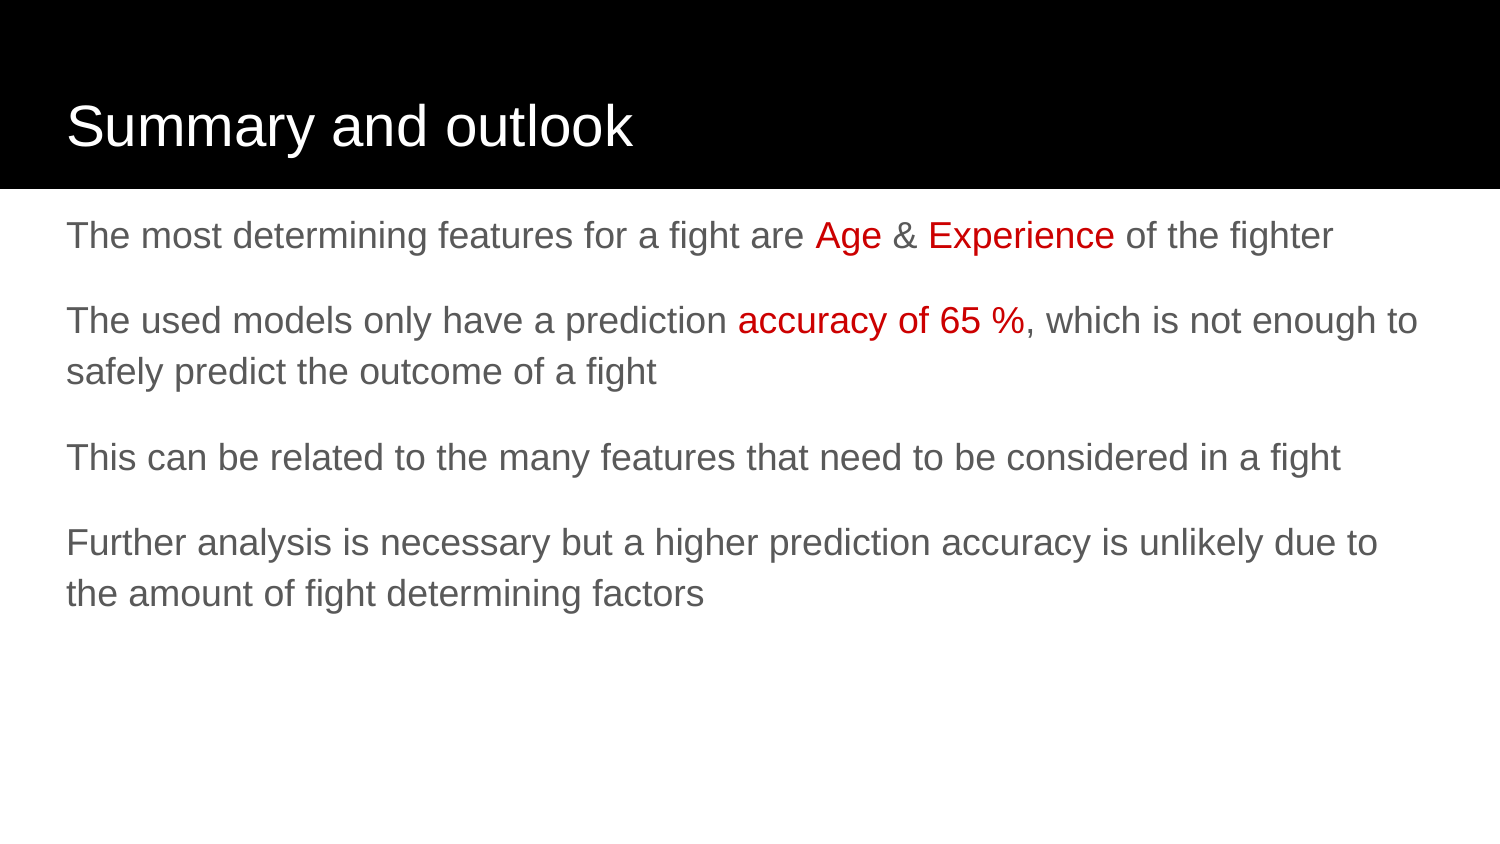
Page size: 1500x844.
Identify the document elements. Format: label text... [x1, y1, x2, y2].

list The most determining features for a fight are Age & Experience of the fighter The used models only have a prediction accuracy of 65 %, which is not enough to safely predict the outcome of a fight This can be related to the many features that need to be considered in a fight Further analysis is necessary but a higher prediction accuracy is unlikely due to the amount of fight determining factors [51, 189, 1449, 750]
title Summary and outlook [51, 72, 1449, 167]
